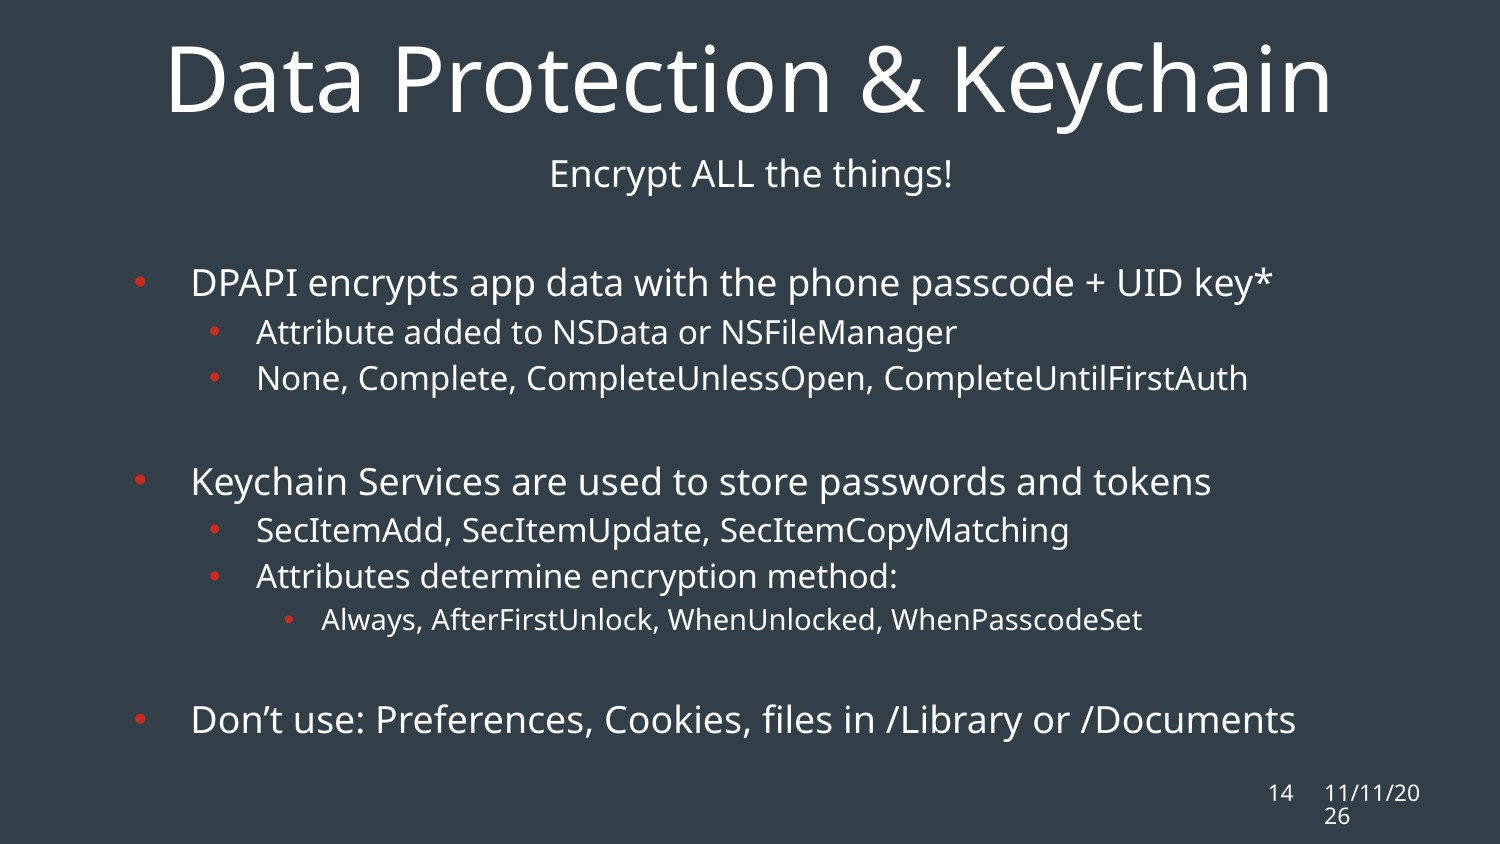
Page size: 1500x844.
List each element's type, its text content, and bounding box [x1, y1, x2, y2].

list Encrypt ALL the things! [180, 142, 1322, 202]
slide_number 14 [1219, 771, 1310, 817]
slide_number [1310, 771, 1449, 817]
list DPAPI encrypts app data with the phone passcode + UID key* Attribute added to NSData or NSFileManager None, Complete, CompleteUnlessOpen, CompleteUntilFirstAuth Keychain Services are used to store passwords and tokens SecItemAdd, SecItemUpdate, SecItemCopyMatching Attributes determine encryption method: Always, AfterFirstUnlock, WhenUnlocked, WhenPasscodeSet Don’t use: Preferences, Cookies, files in /Library or /Documents [119, 251, 1381, 754]
list Data Protection & Keychain [137, 13, 1363, 127]
